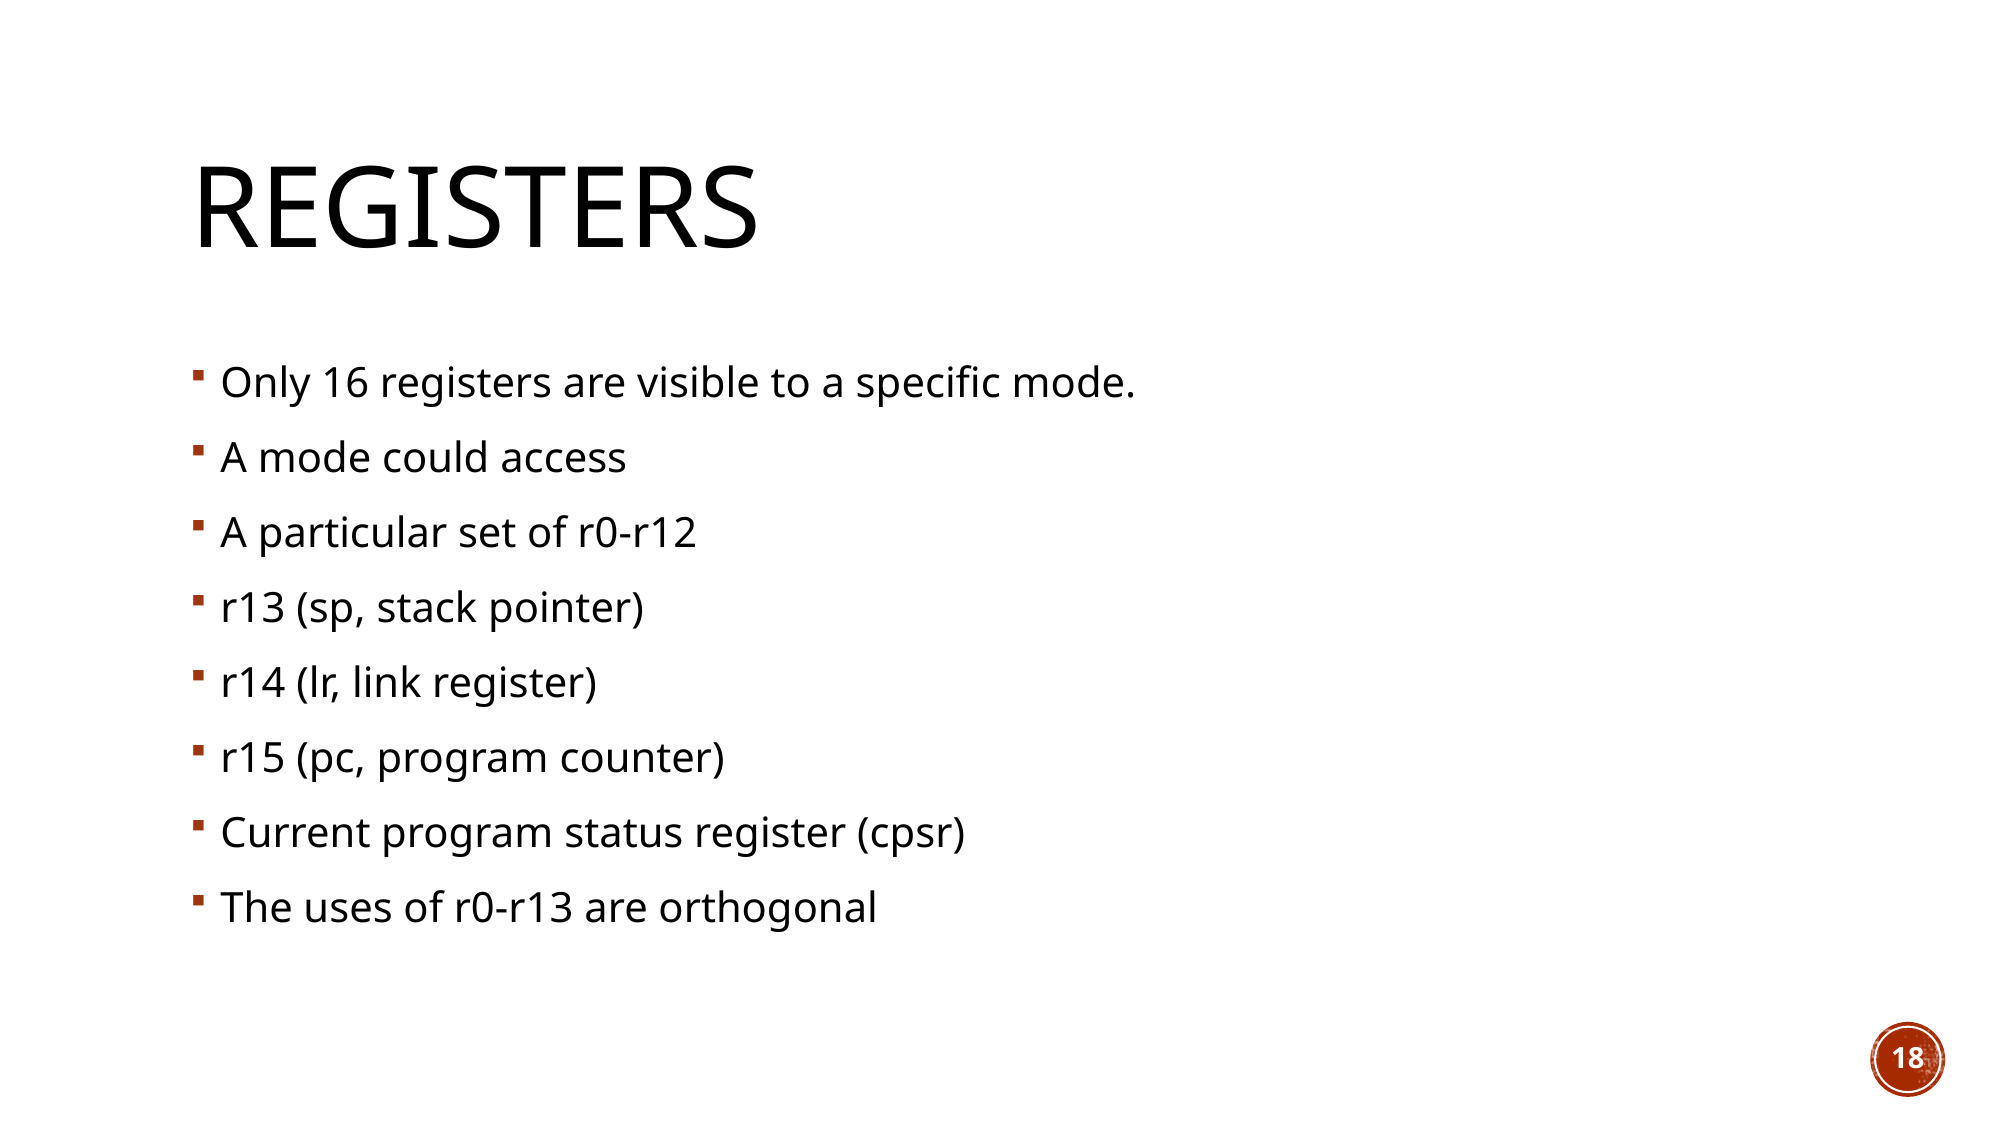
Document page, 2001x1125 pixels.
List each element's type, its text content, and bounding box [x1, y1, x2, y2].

list Only 16 registers are visible to a specific mode. A mode could access A particular set of r0-r12 r13 (sp, stack pointer) r14 (lr, link register) r15 (pc, program counter) Current program status register (cpsr) The uses of r0-r13 are orthogonal [175, 348, 1826, 1013]
table_header Op code [1887, 1021, 1929, 1028]
title Registers [175, 79, 1826, 344]
slide_number 18 [1855, 1028, 1961, 1089]
table_header Op code [1884, 1089, 1931, 1097]
